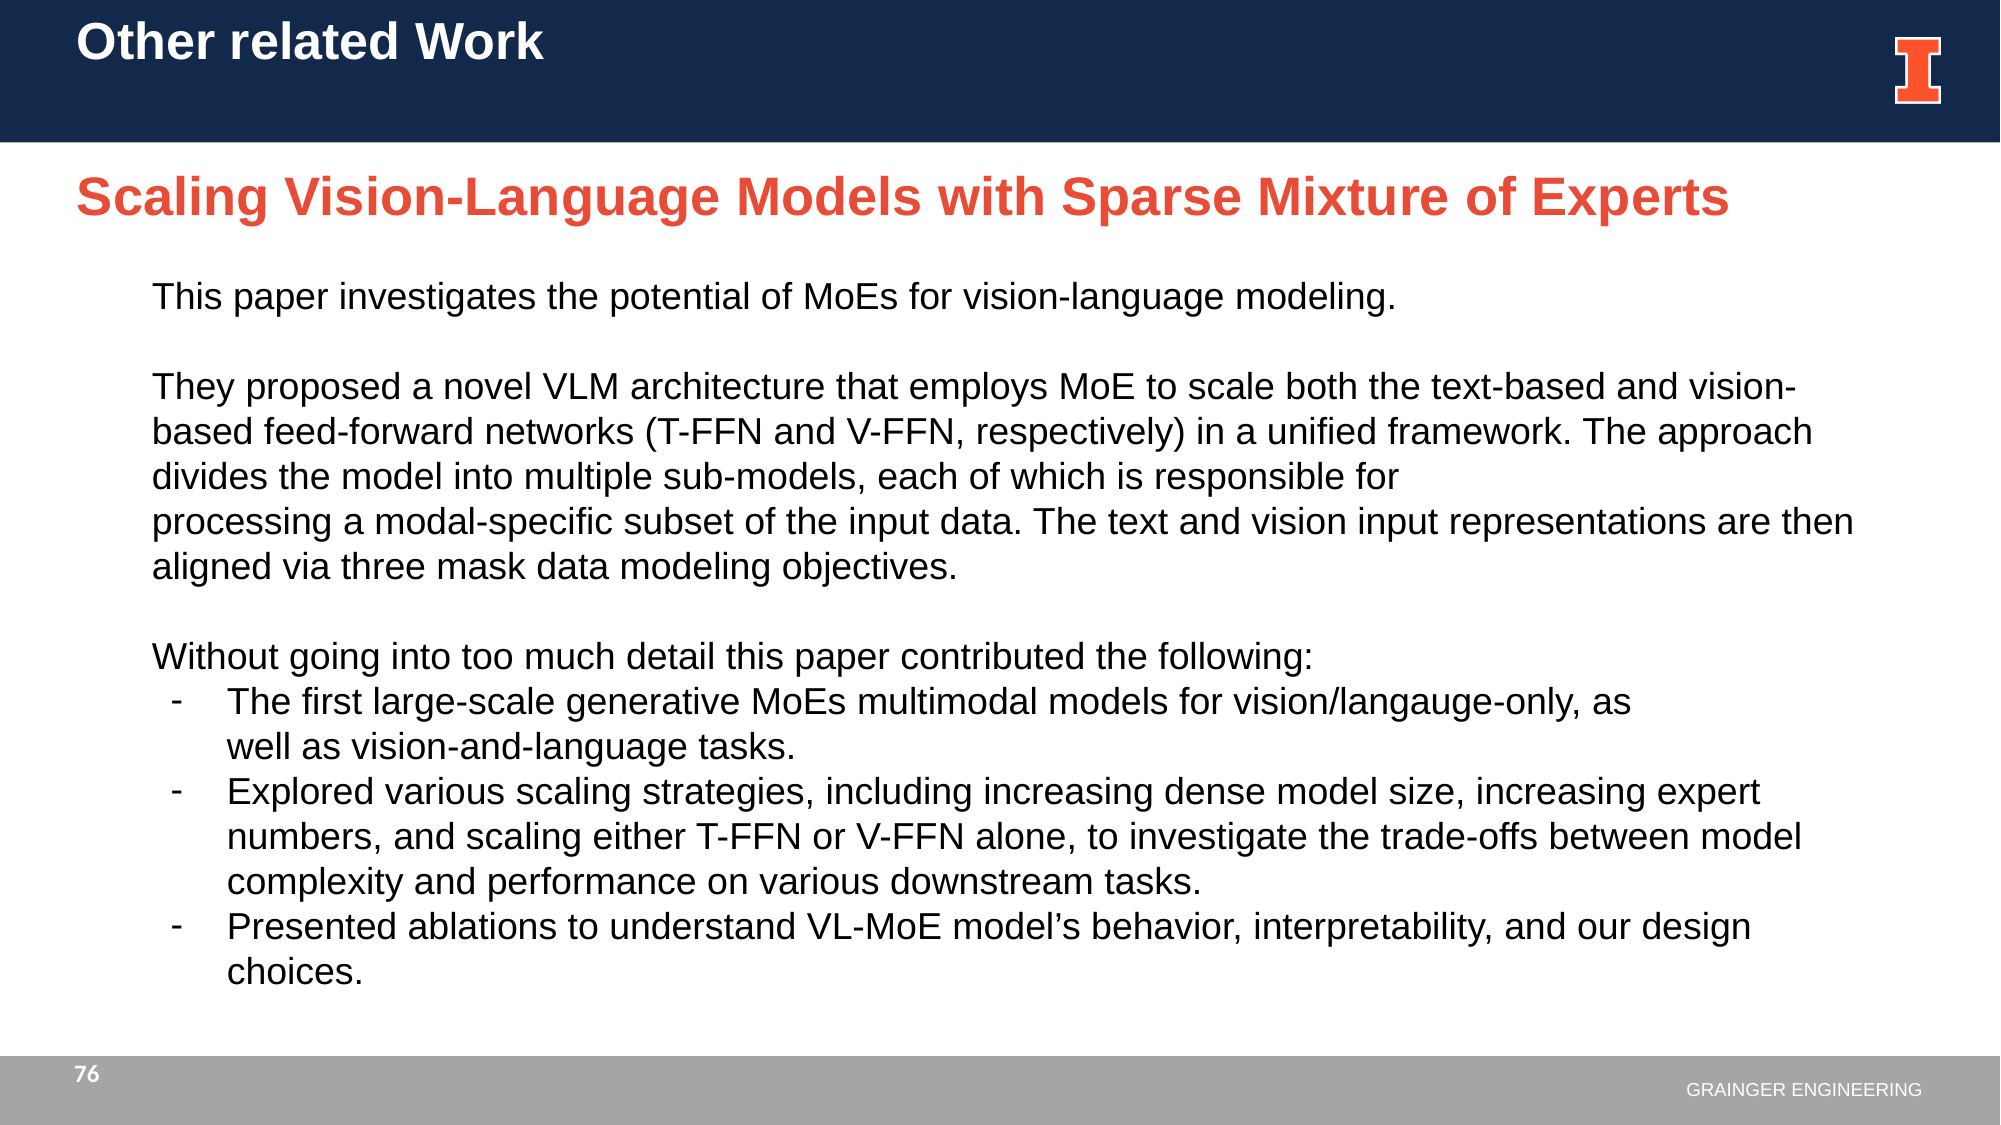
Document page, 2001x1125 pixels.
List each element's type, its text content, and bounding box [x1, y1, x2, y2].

text_box GRAINGER ENGINEERING [1531, 1070, 1938, 1108]
text_box [0, 1056, 2000, 1125]
picture [1895, 37, 1942, 104]
slide_number ‹#› [59, 1042, 510, 1103]
list Scaling Vision-Language Models with Sparse Mixture of Experts This paper investigates the potential of MoEs for vision-language modeling. They proposed a novel VLM architecture that employs MoE to scale both the text-based and vision-based feed-forward networks (T-FFN and V-FFN, respectively) in a unified framework. The approach divides the model into multiple sub-models, each of which is responsible for processing a modal-specific subset of the input data. The text and vision input representations are then aligned via three mask data modeling objectives. Without going into too much detail this paper contributed the following: The first large-scale generative MoEs multimodal models for vision/langauge-only, as well as vision-and-language tasks. Explored various scaling strategies, including increasing dense model size, increasing expert numbers, and scaling either T-FFN or V-FFN alone, to investigate the trade-offs between model complexity and performance on various downstream tasks. Presented ablations to understand VL-MoE model’s behavior, interpretability, and our design choices. [61, 154, 1896, 1039]
text_box [0, 0, 2000, 143]
text_box Other related Work [61, 0, 1852, 78]
